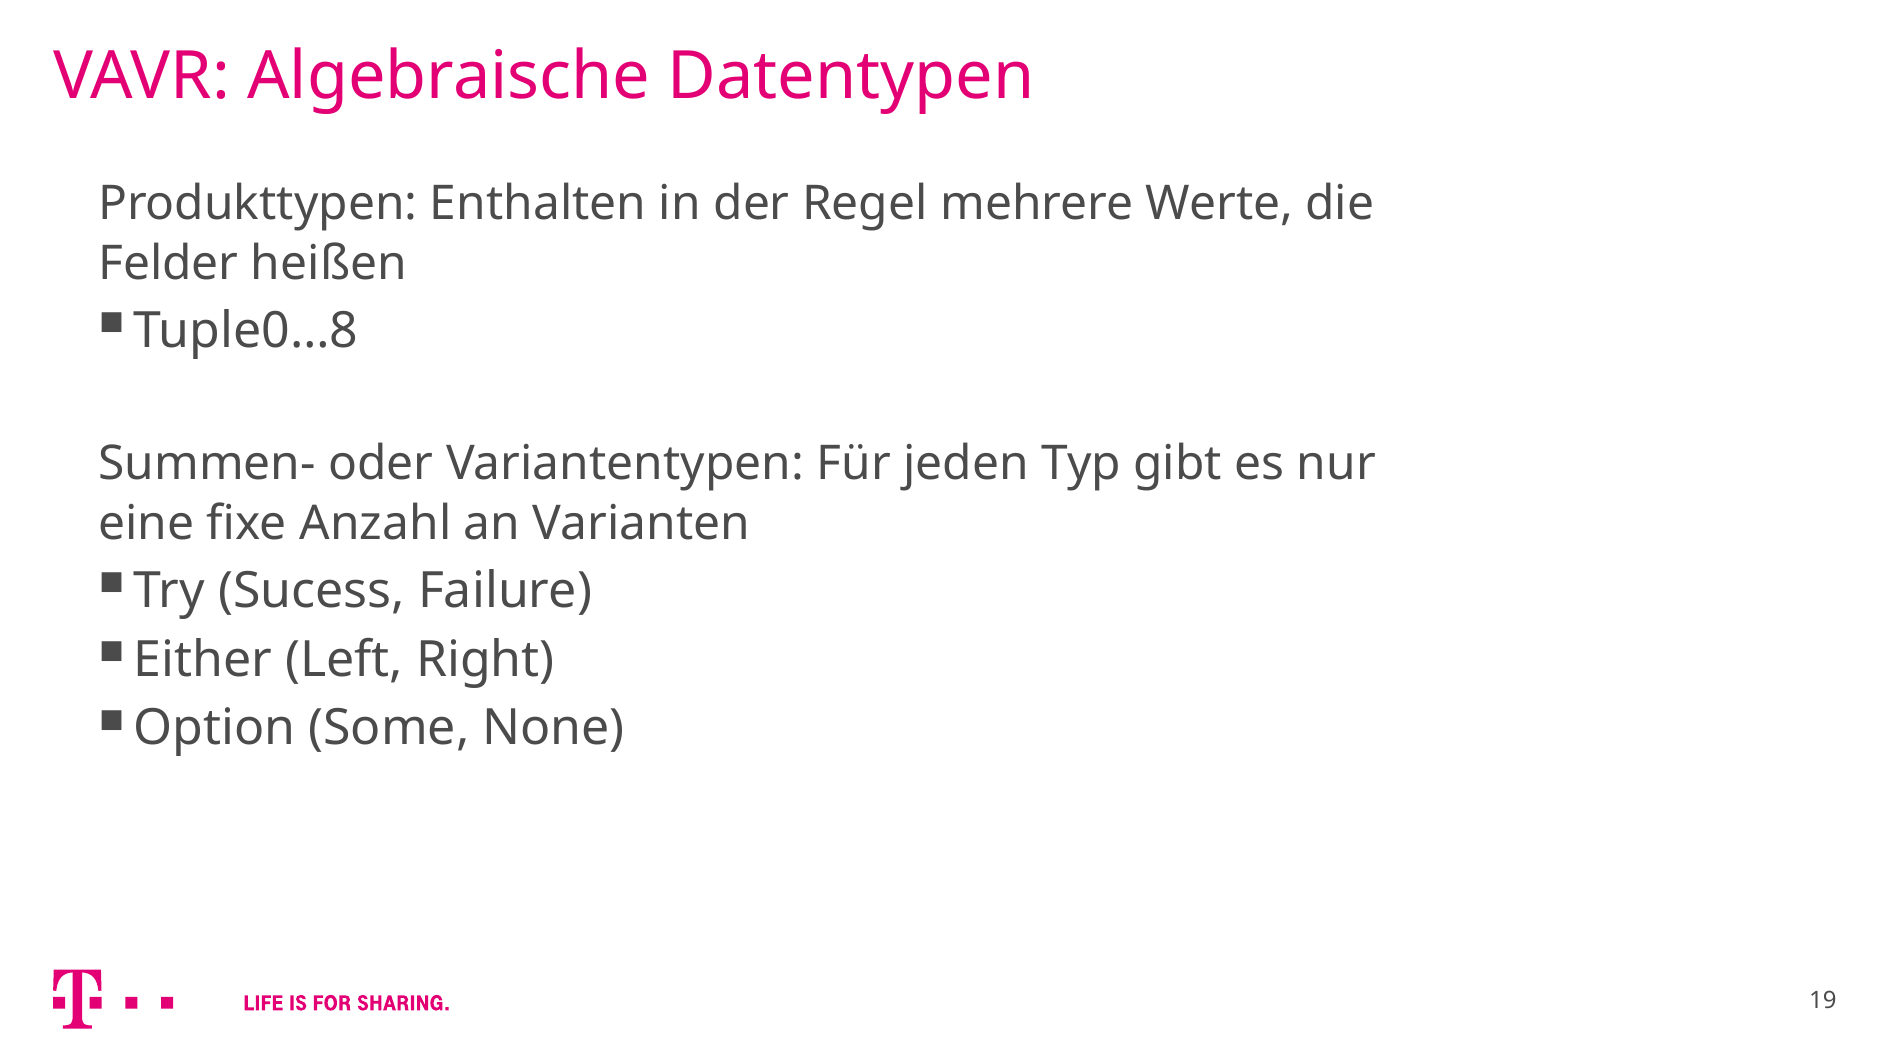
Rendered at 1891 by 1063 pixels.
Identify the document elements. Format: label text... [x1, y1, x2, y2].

title VAVR: Algebraische Datentypen [52, 41, 1837, 125]
text_box Produkttypen: Enthalten in der Regel mehrere Werte, die Felder heißen Tuple0…8 Summen- oder Variantentypen: Für jeden Typ gibt es nur eine fixe Anzahl an Varianten Try (Sucess, Failure) Either (Left, Right) Option (Some, None) [38, 157, 1489, 760]
slide_number 19 [1776, 978, 1837, 1024]
